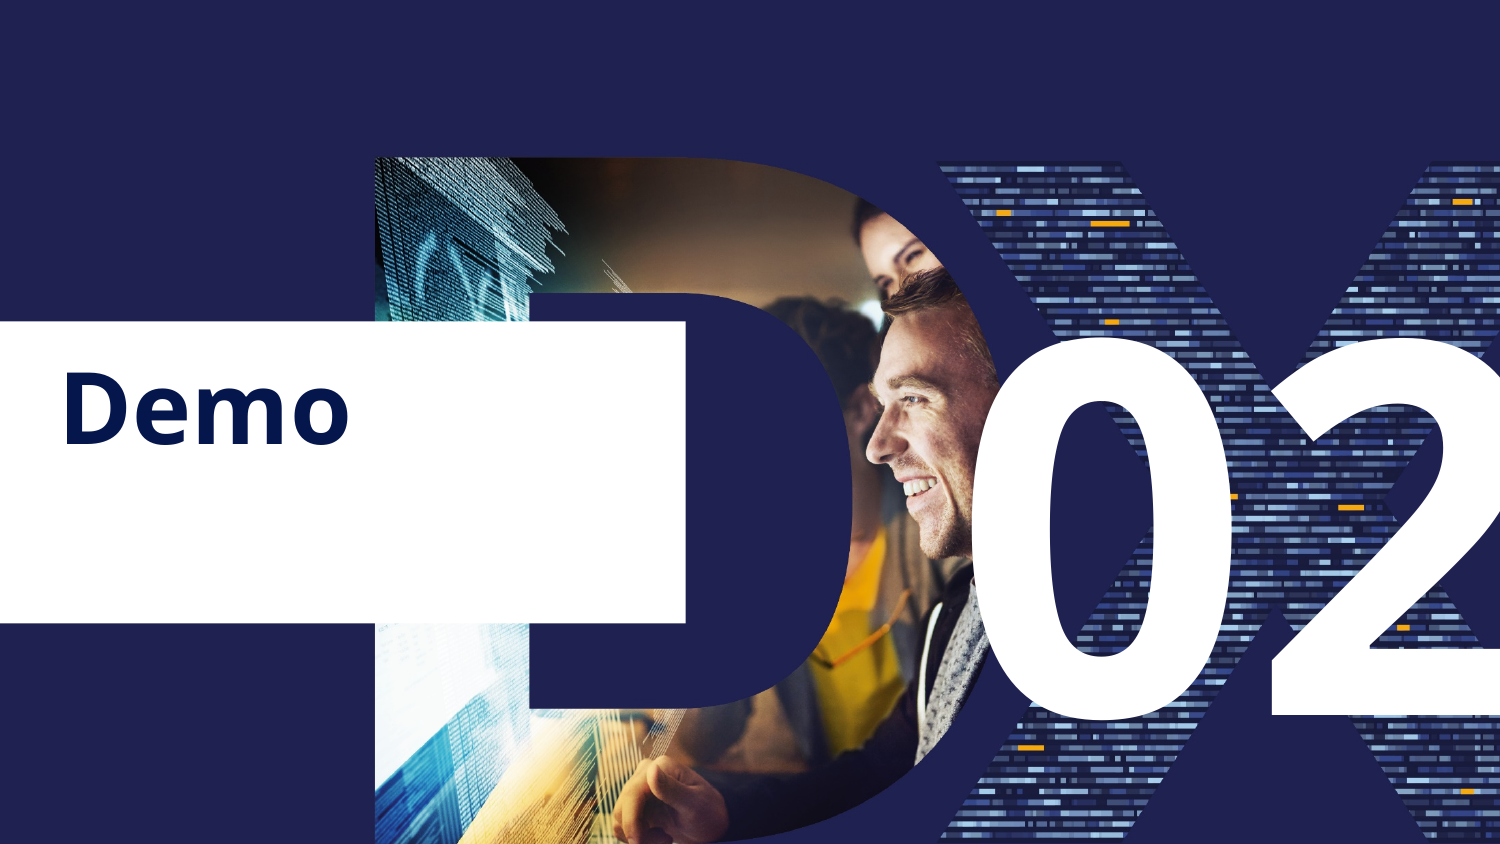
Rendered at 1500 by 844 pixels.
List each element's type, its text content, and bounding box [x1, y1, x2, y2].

list Demo [0, 321, 686, 624]
list 02 [937, 277, 1500, 839]
picture [0, 0, 1500, 844]
